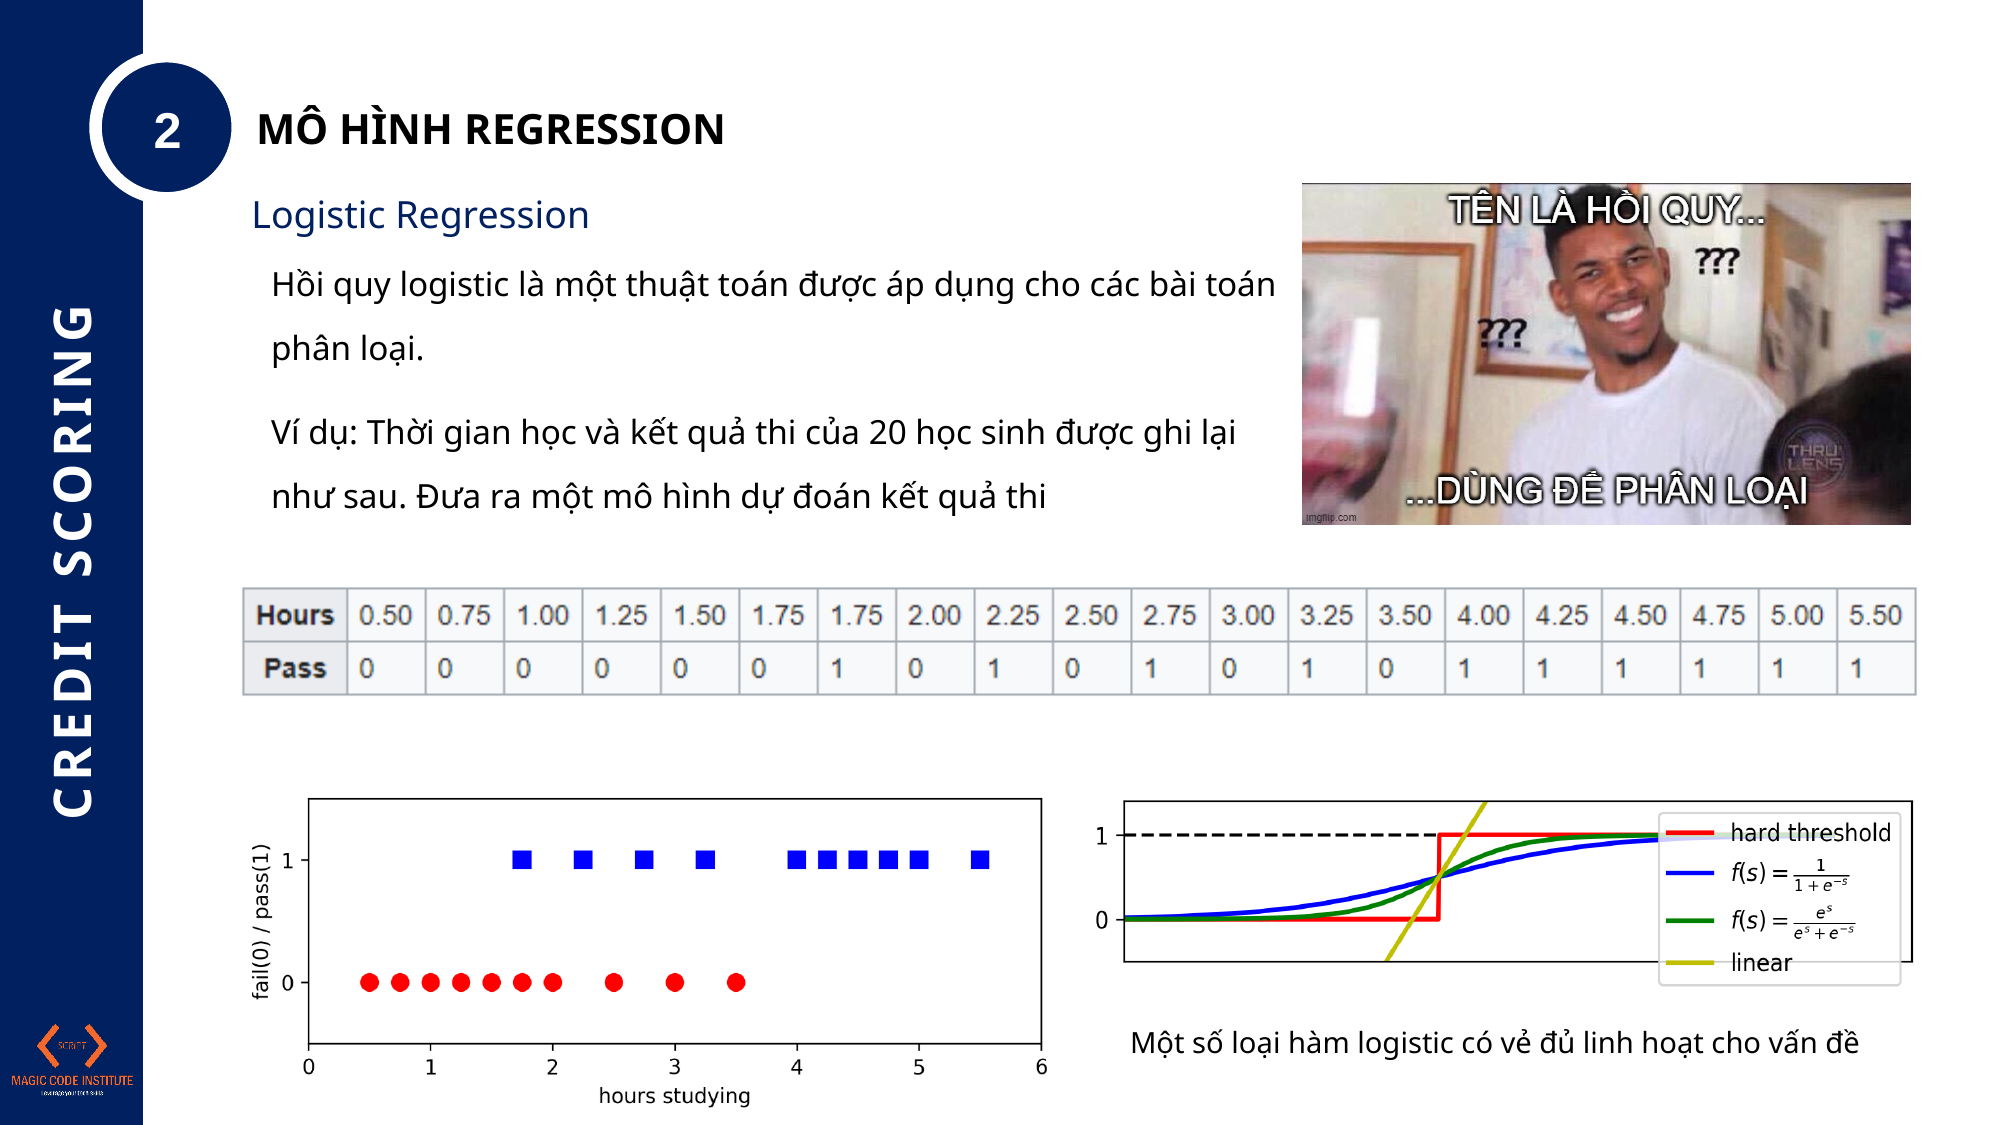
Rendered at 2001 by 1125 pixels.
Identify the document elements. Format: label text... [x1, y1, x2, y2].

picture [237, 782, 1062, 1122]
list CREDIT SCORING [27, 221, 129, 904]
text_box Logistic Regression [236, 183, 606, 243]
text_box Hồi quy logistic là một thuật toán được áp dụng cho các bài toán phân loại. Ví dụ: Thời gian học và kết quả thi của 20 học sinh được ghi lại như sau. Đưa ra một mô hình dự đoán kết quả thi [255, 231, 1319, 554]
picture [1302, 183, 1911, 525]
list 2 [132, 85, 203, 171]
text_box MÔ HÌNH REGRESSION [241, 95, 742, 160]
picture [237, 582, 1921, 701]
picture [1078, 782, 1929, 1002]
text_box Một số loại hàm logistic có vẻ đủ linh hoạt cho vấn đề [1115, 1002, 1893, 1067]
picture [0, 1019, 143, 1102]
